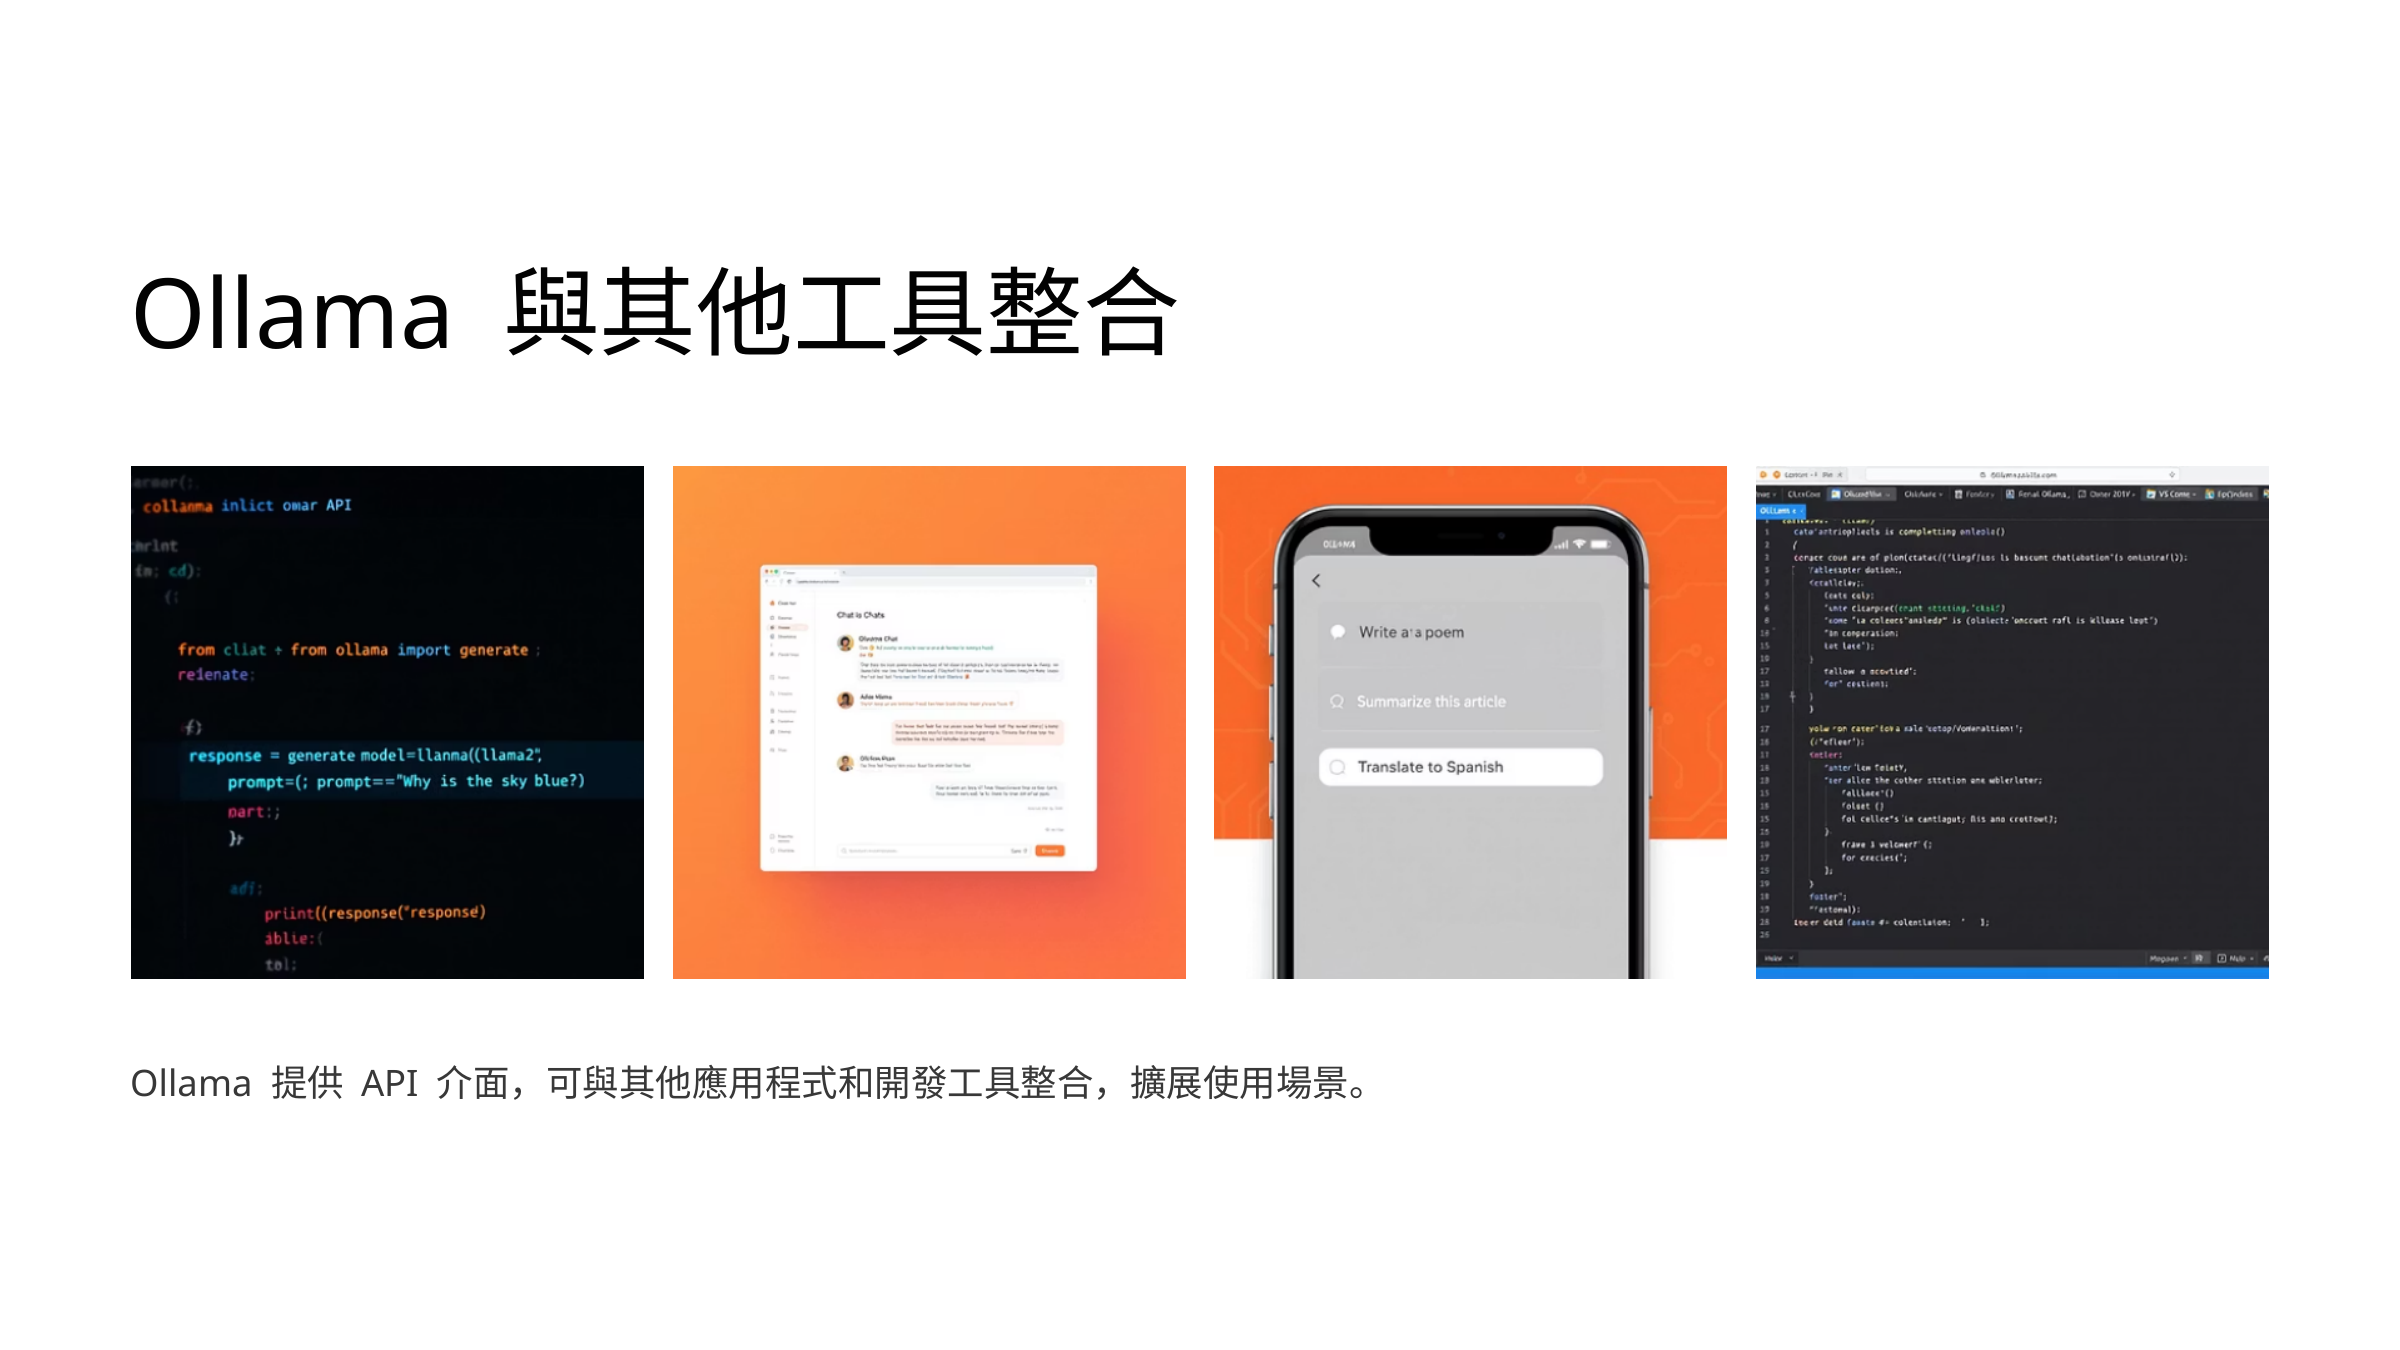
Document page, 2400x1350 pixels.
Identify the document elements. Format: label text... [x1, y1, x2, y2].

picture [131, 466, 644, 979]
picture [1214, 466, 1727, 979]
text_box Ollama 與其他工具整合 [130, 246, 1152, 369]
picture [673, 466, 1186, 979]
picture [1756, 466, 2269, 979]
text_box Ollama 提供 API 介面，可與其他應用程式和開發工具整合，擴展使用場景。 [130, 1044, 2270, 1104]
